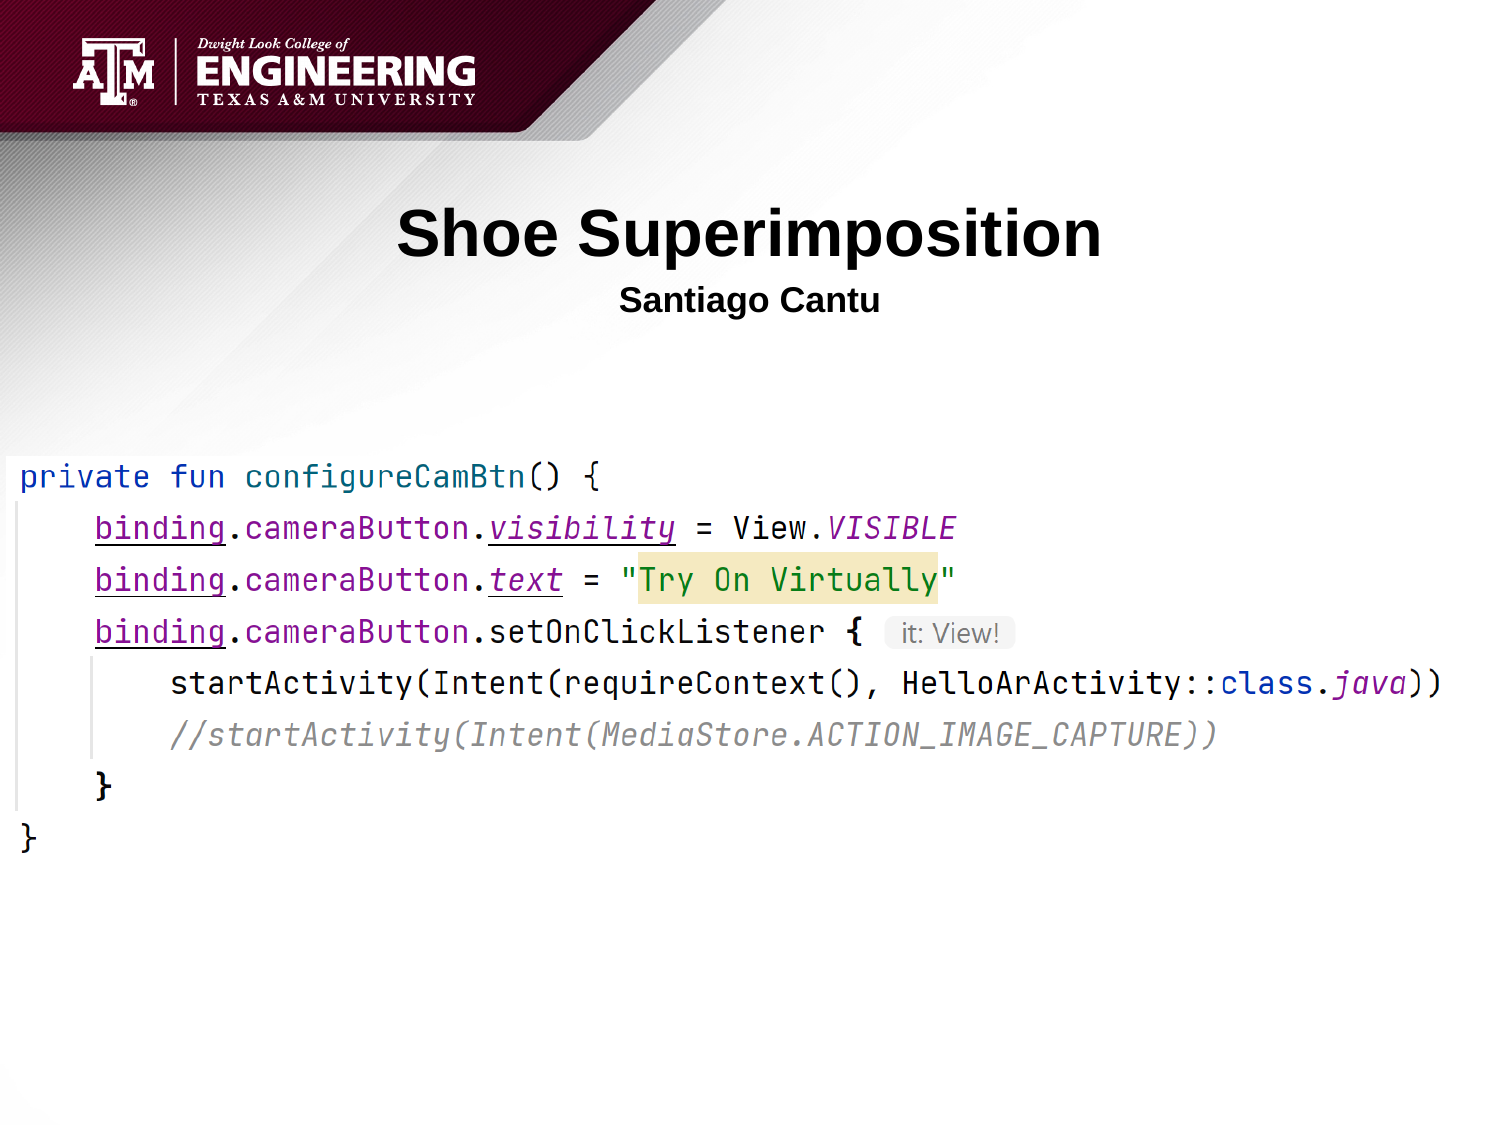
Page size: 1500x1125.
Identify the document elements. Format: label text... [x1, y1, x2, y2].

picture [0, 0, 1500, 1125]
title Shoe Superimposition Santiago Cantu [75, 182, 1425, 315]
